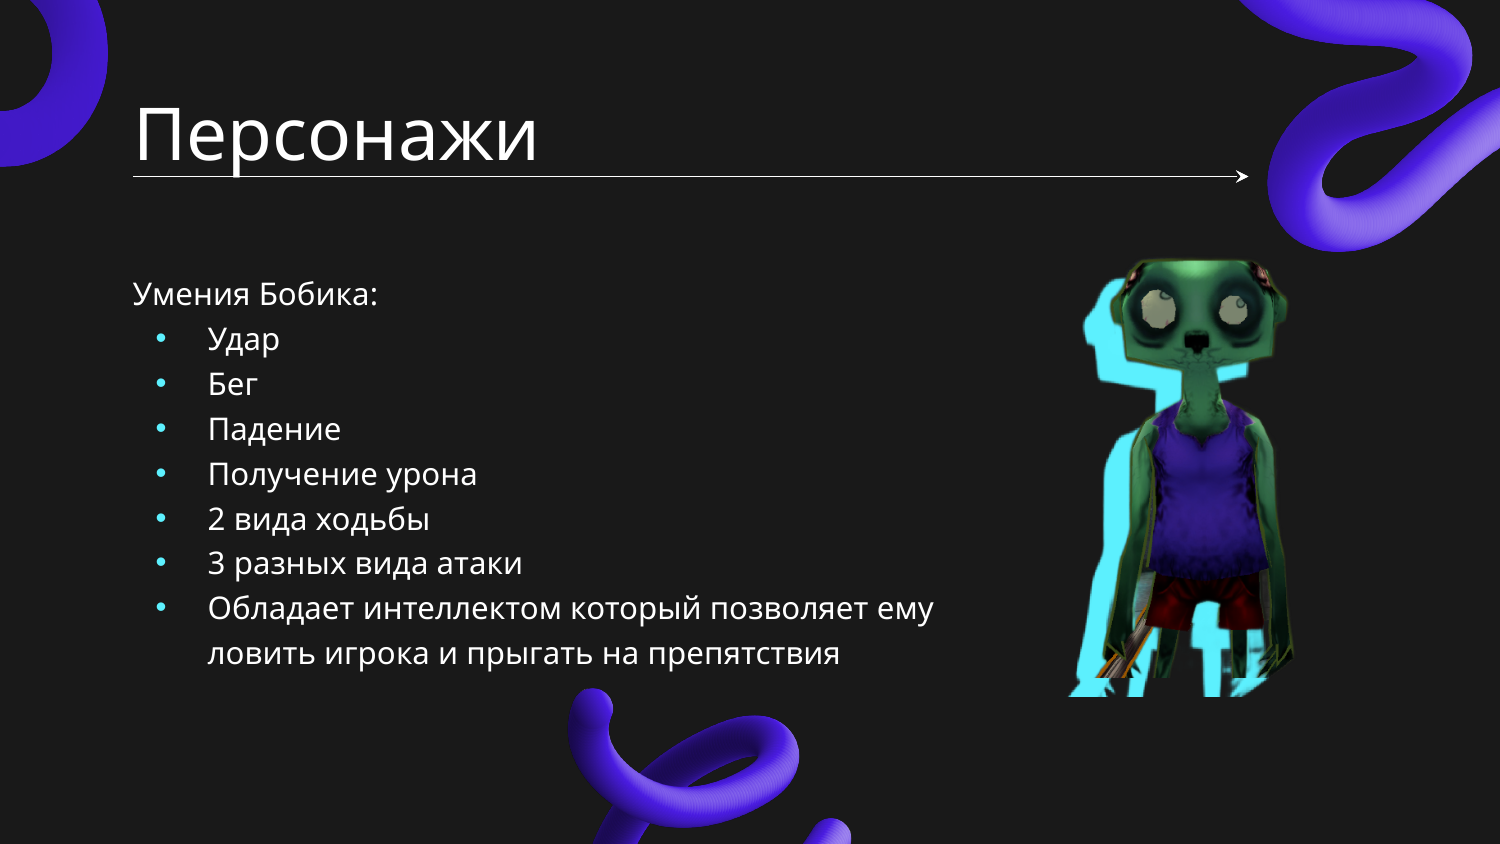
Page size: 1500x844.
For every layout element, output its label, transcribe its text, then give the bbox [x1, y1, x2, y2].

subtitle Умения Бобика: Удар Бег Падение Получение урона 2 вида ходьбы 3 разных вида атаки Обладает интеллектом который позволяет ему ловить игрока и прыгать на препятствия [117, 251, 938, 678]
picture [939, 0, 1500, 678]
picture [0, 0, 108, 168]
picture [497, 614, 855, 844]
title Персонажи [118, 72, 1197, 167]
